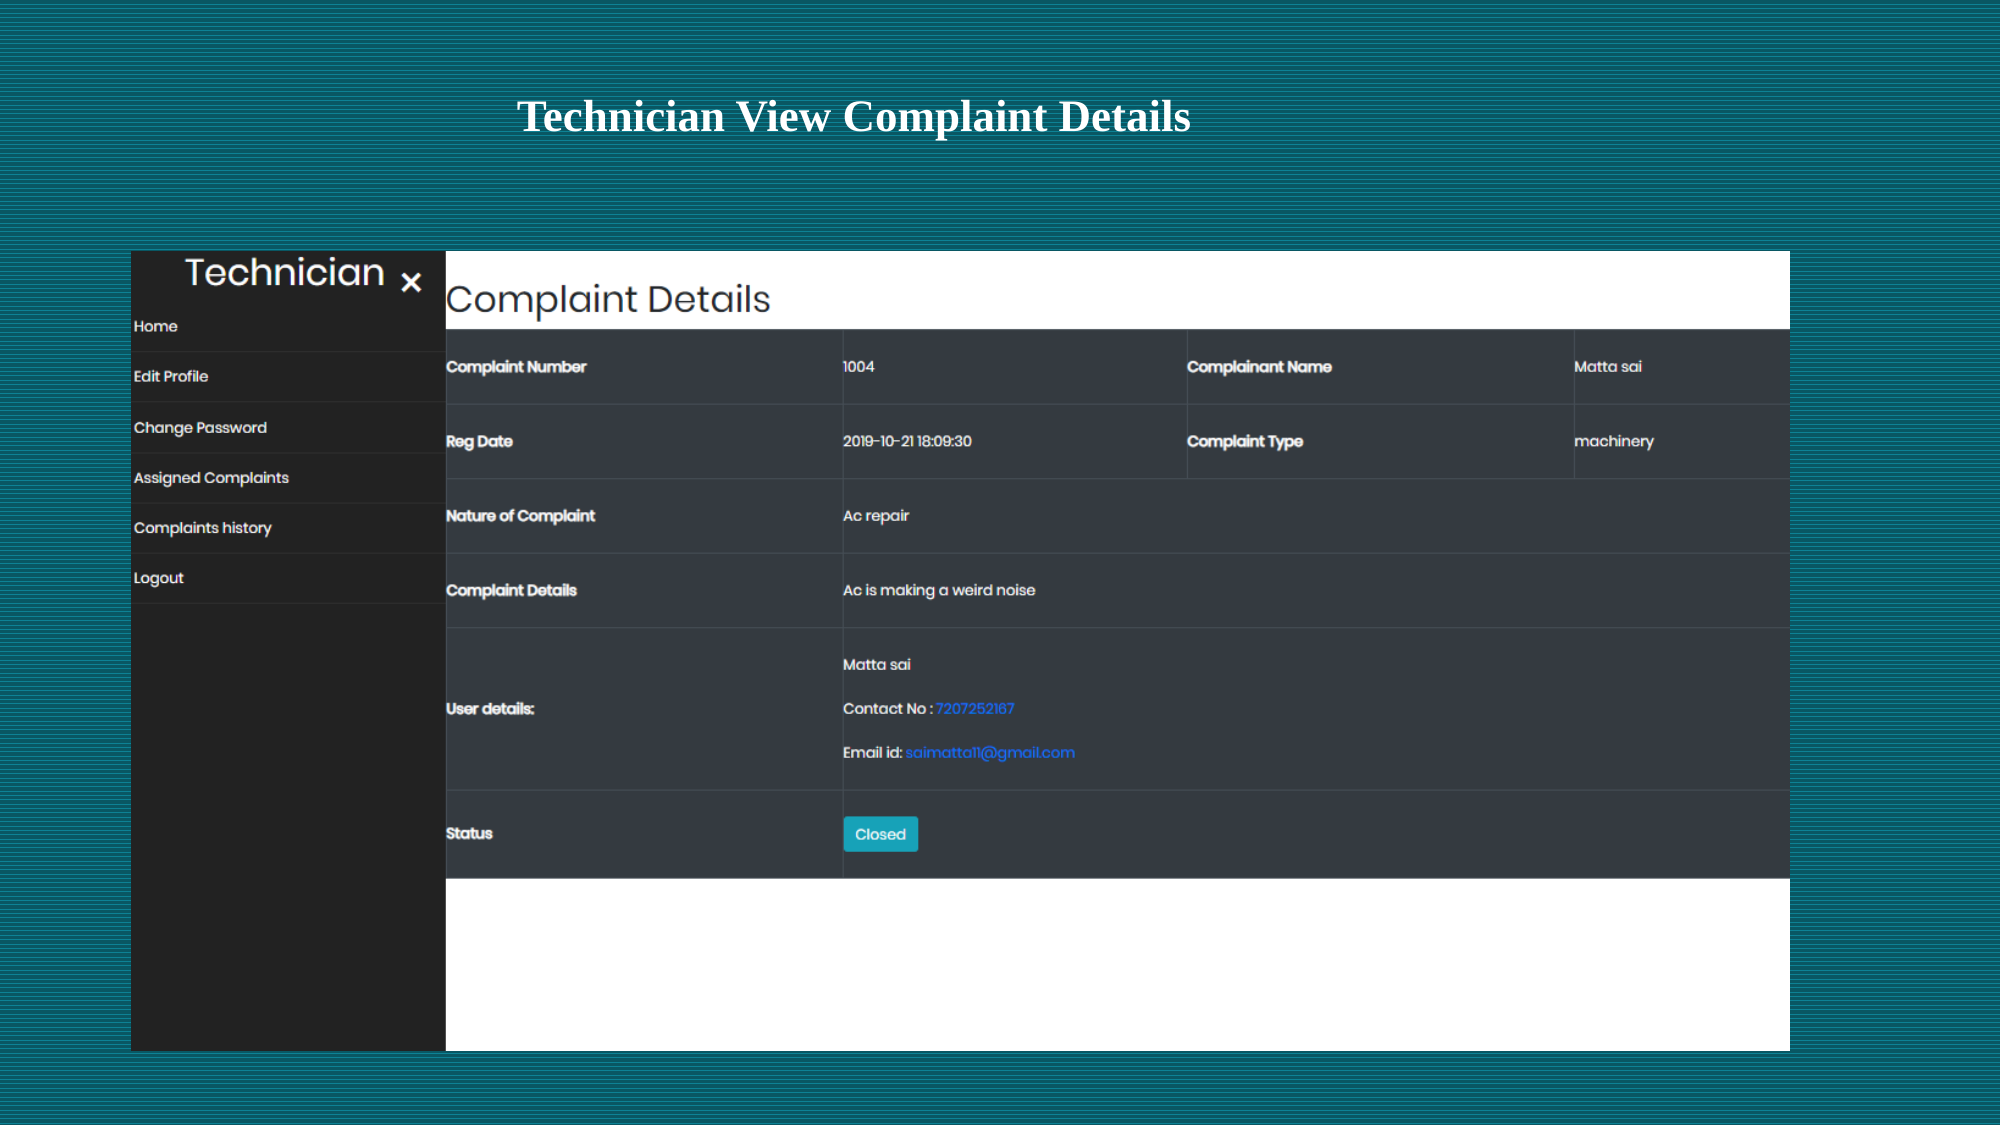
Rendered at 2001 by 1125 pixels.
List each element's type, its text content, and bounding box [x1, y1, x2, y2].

title Technician View Complaint Details [141, 59, 1863, 209]
picture [131, 251, 1790, 1051]
